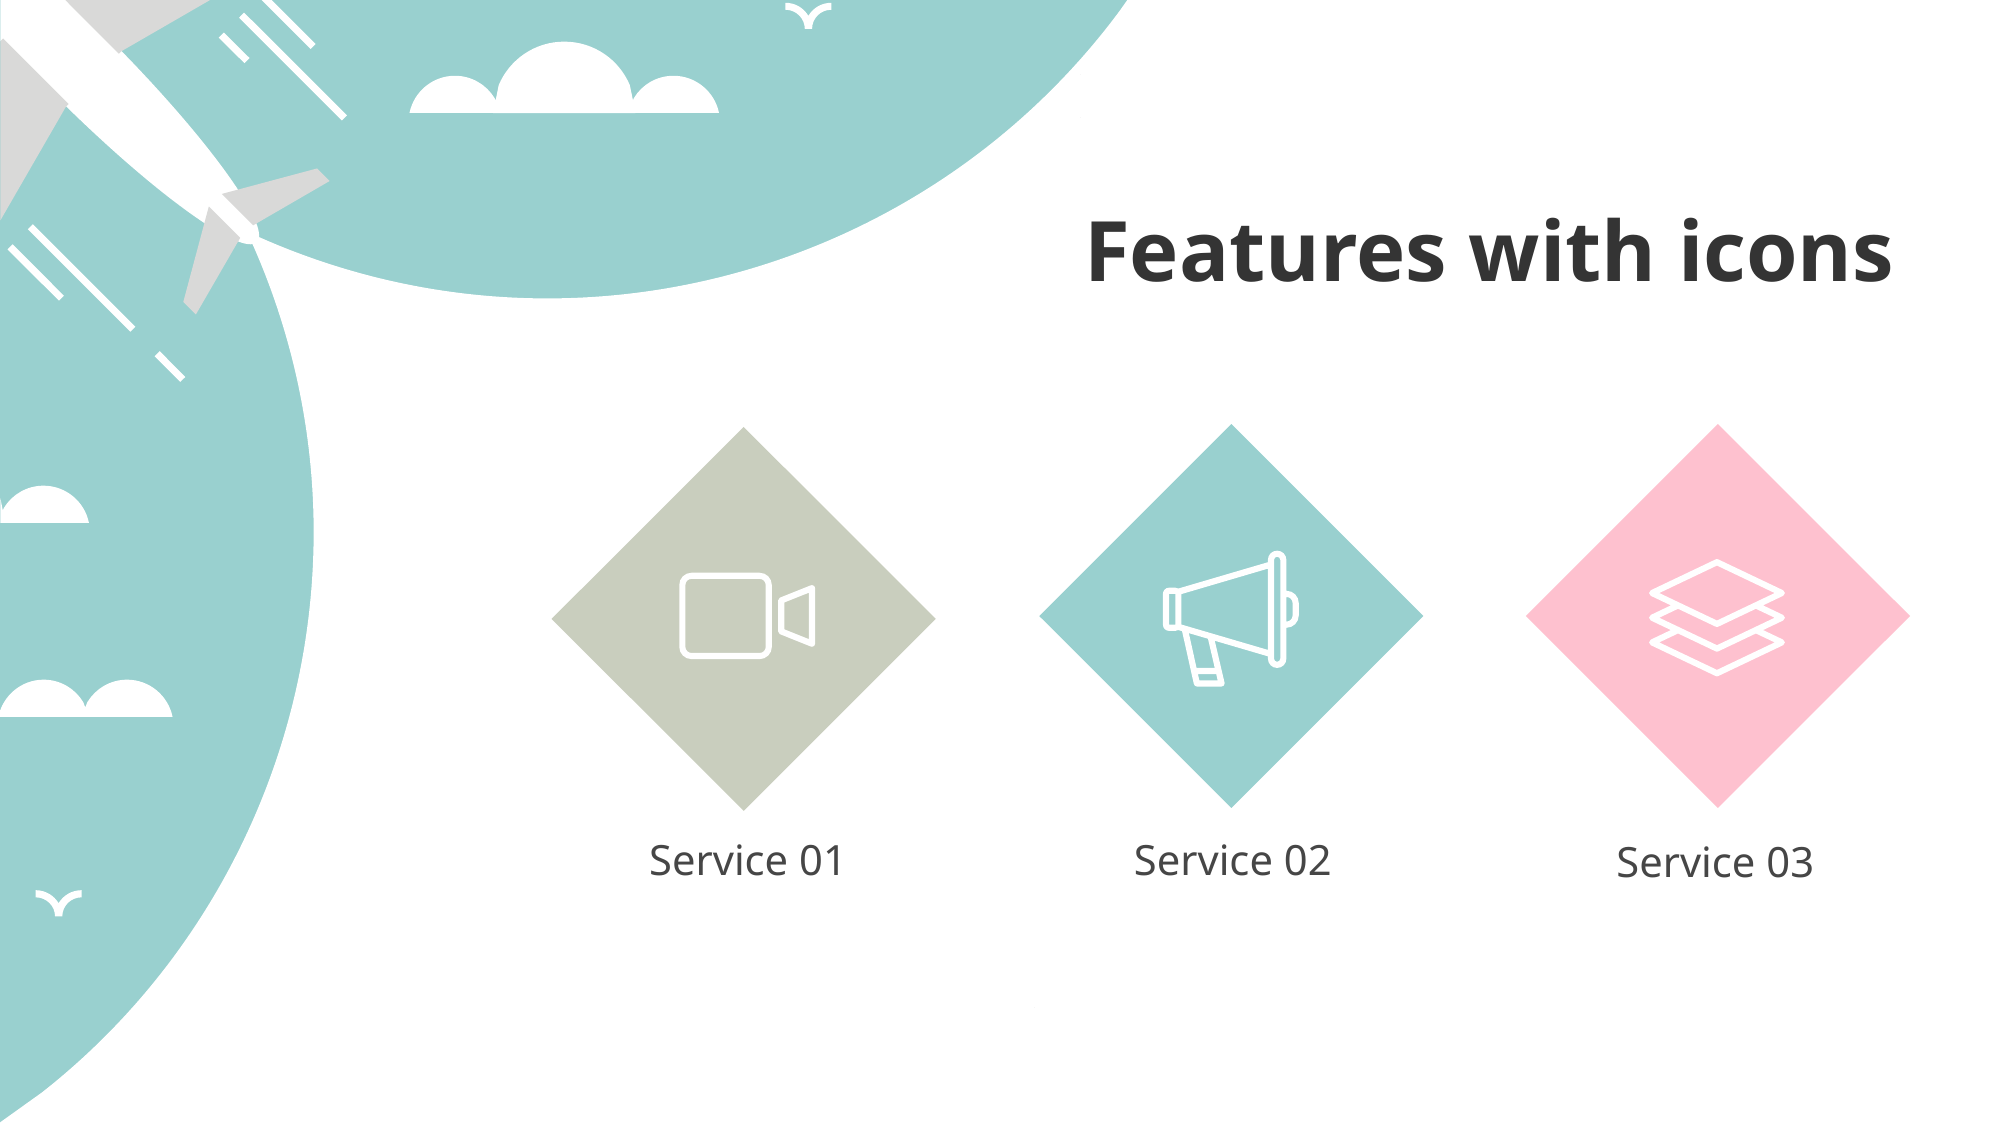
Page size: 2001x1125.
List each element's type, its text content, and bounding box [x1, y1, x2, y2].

text_box Service 02 [1119, 825, 1347, 891]
text_box [1162, 550, 1299, 687]
text_box Features with icons [921, 190, 1910, 306]
text_box Service 01 [634, 825, 862, 891]
text_box [550, 425, 938, 813]
text_box [679, 572, 772, 660]
text_box [778, 585, 816, 647]
text_box [1037, 422, 1425, 810]
text_box [1649, 559, 1785, 677]
text_box [1524, 422, 1912, 810]
text_box Service 03 [1601, 828, 1830, 893]
